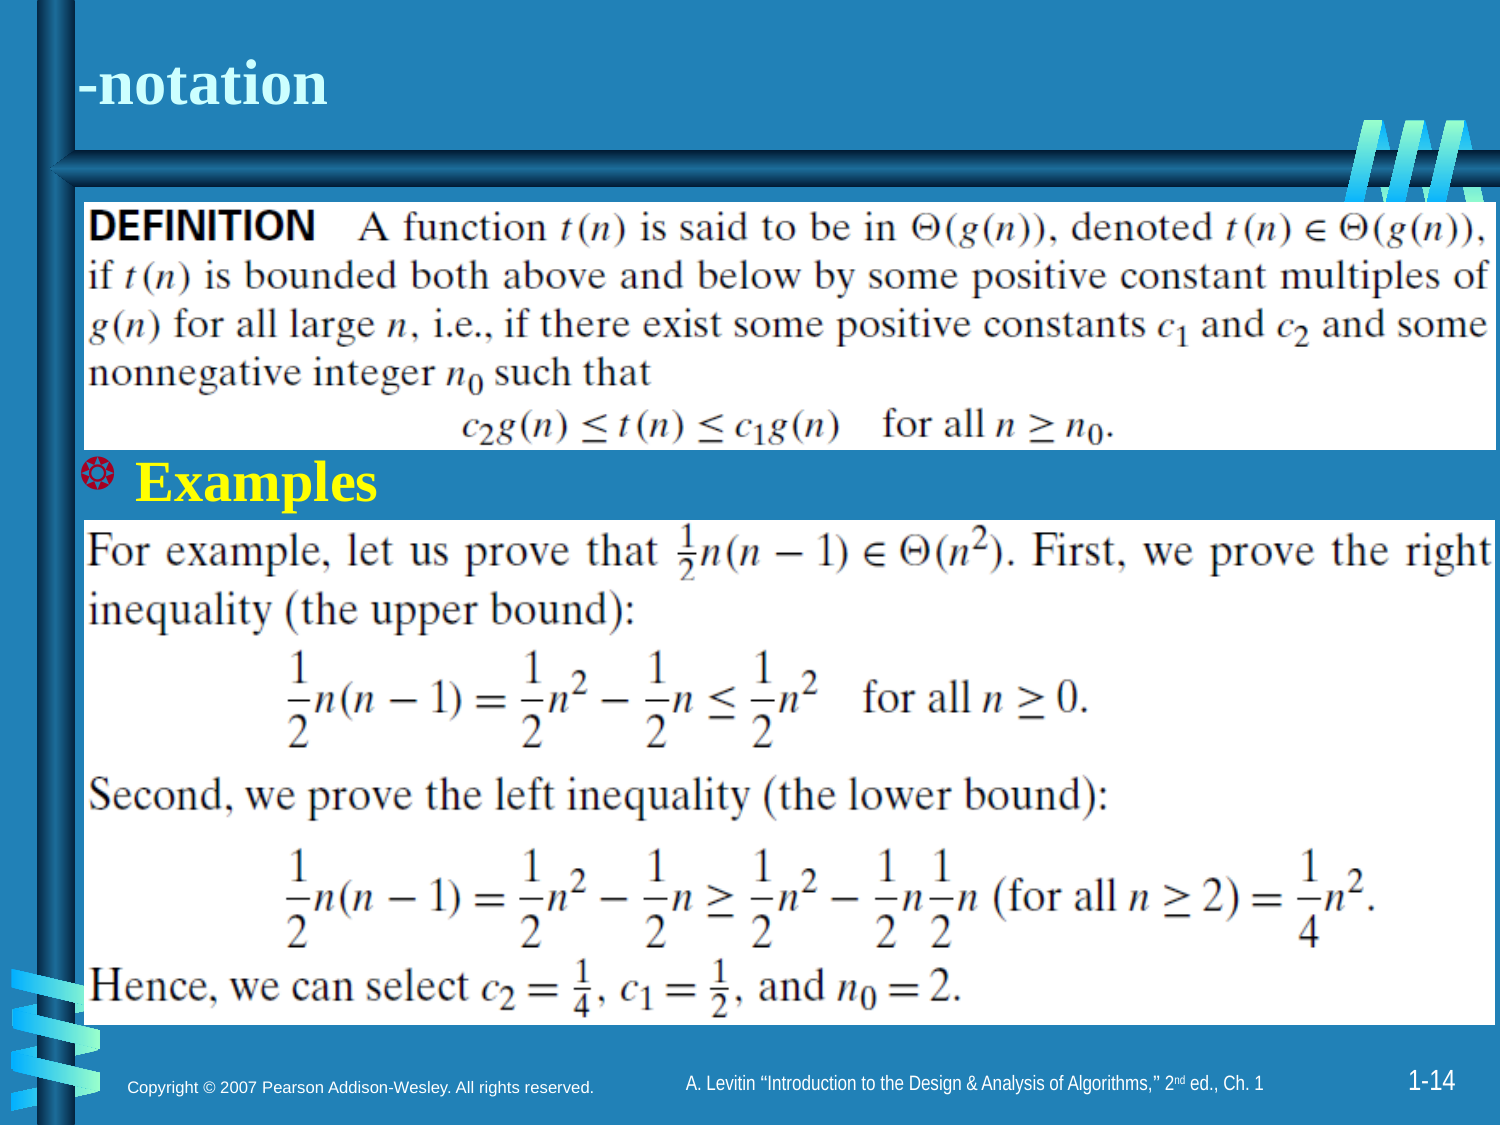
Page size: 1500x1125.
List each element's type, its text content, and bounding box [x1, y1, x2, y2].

text_box Examples [64, 444, 1500, 532]
picture [84, 520, 1495, 1025]
slide_number 1-13 [1158, 1054, 1471, 1105]
picture [84, 202, 1496, 451]
